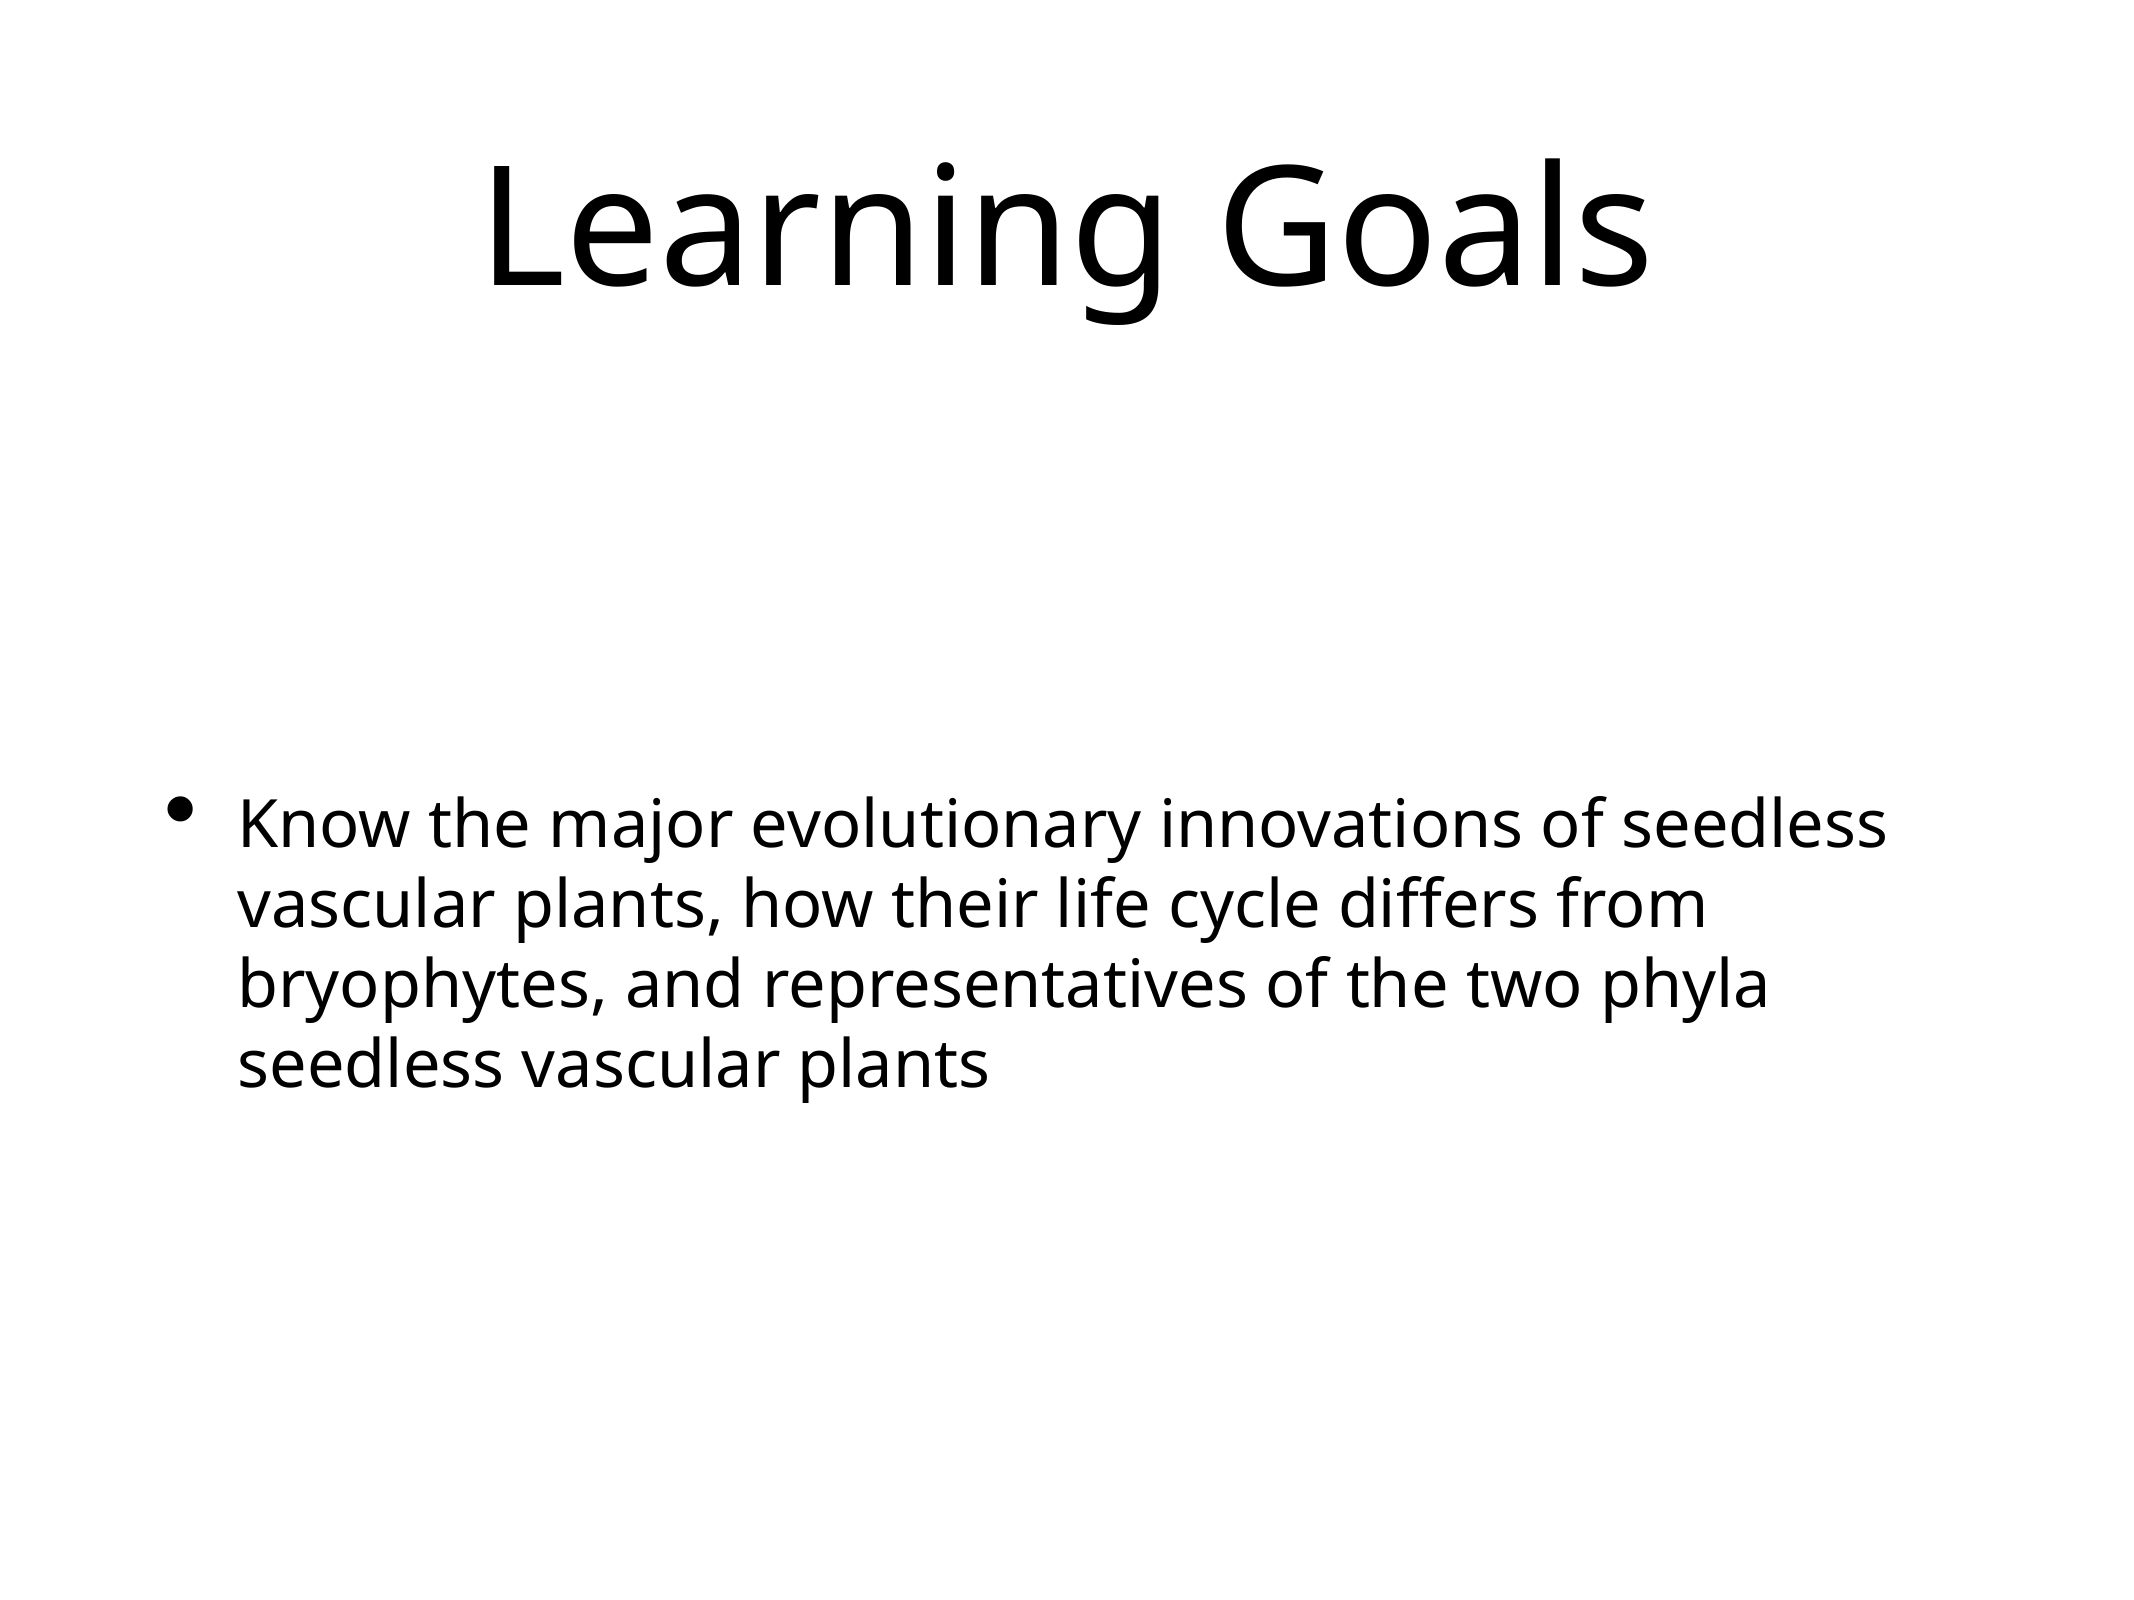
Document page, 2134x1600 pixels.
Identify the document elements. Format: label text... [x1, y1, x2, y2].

list Know the major evolutionary innovations of seedless vascular plants, how their life cycle differs from bryophytes, and representatives of the two phyla seedless vascular plants [155, 424, 1978, 1457]
title Learning Goals [155, 41, 1978, 397]
